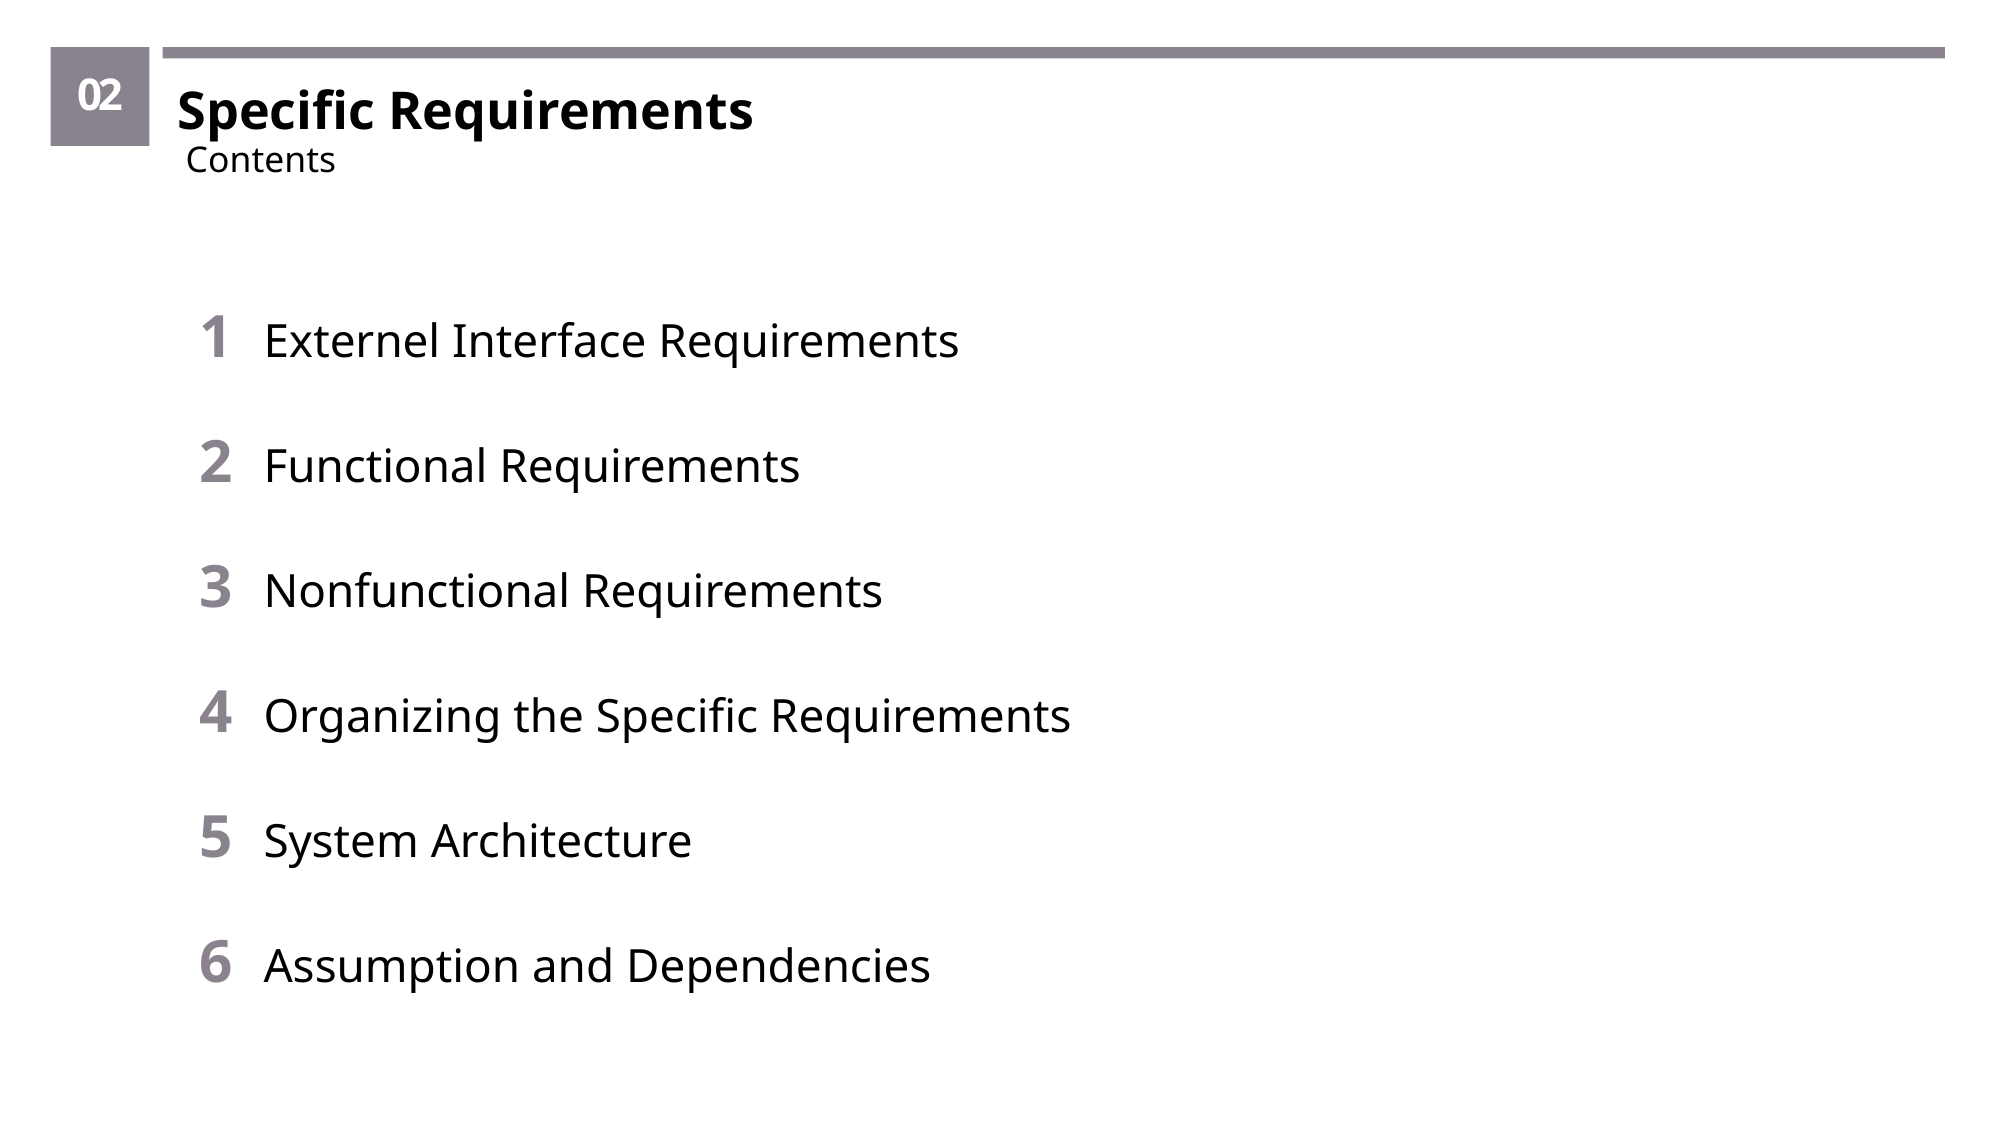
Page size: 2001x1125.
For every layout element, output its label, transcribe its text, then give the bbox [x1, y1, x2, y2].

text_box [50, 127, 150, 147]
text_box Contents [170, 129, 1945, 187]
text_box 1 Externel Interface Requirements 2 Functional Requirements 3 Nonfunctional Requirements 4 Organizing the Specific Requirements 5 System Architecture 6 Assumption and Dependencies [185, 238, 1543, 1056]
text_box [50, 46, 150, 59]
text_box Specific Requirements [162, 69, 1945, 147]
text_box 02 [29, 59, 171, 127]
text_box [162, 46, 1946, 59]
